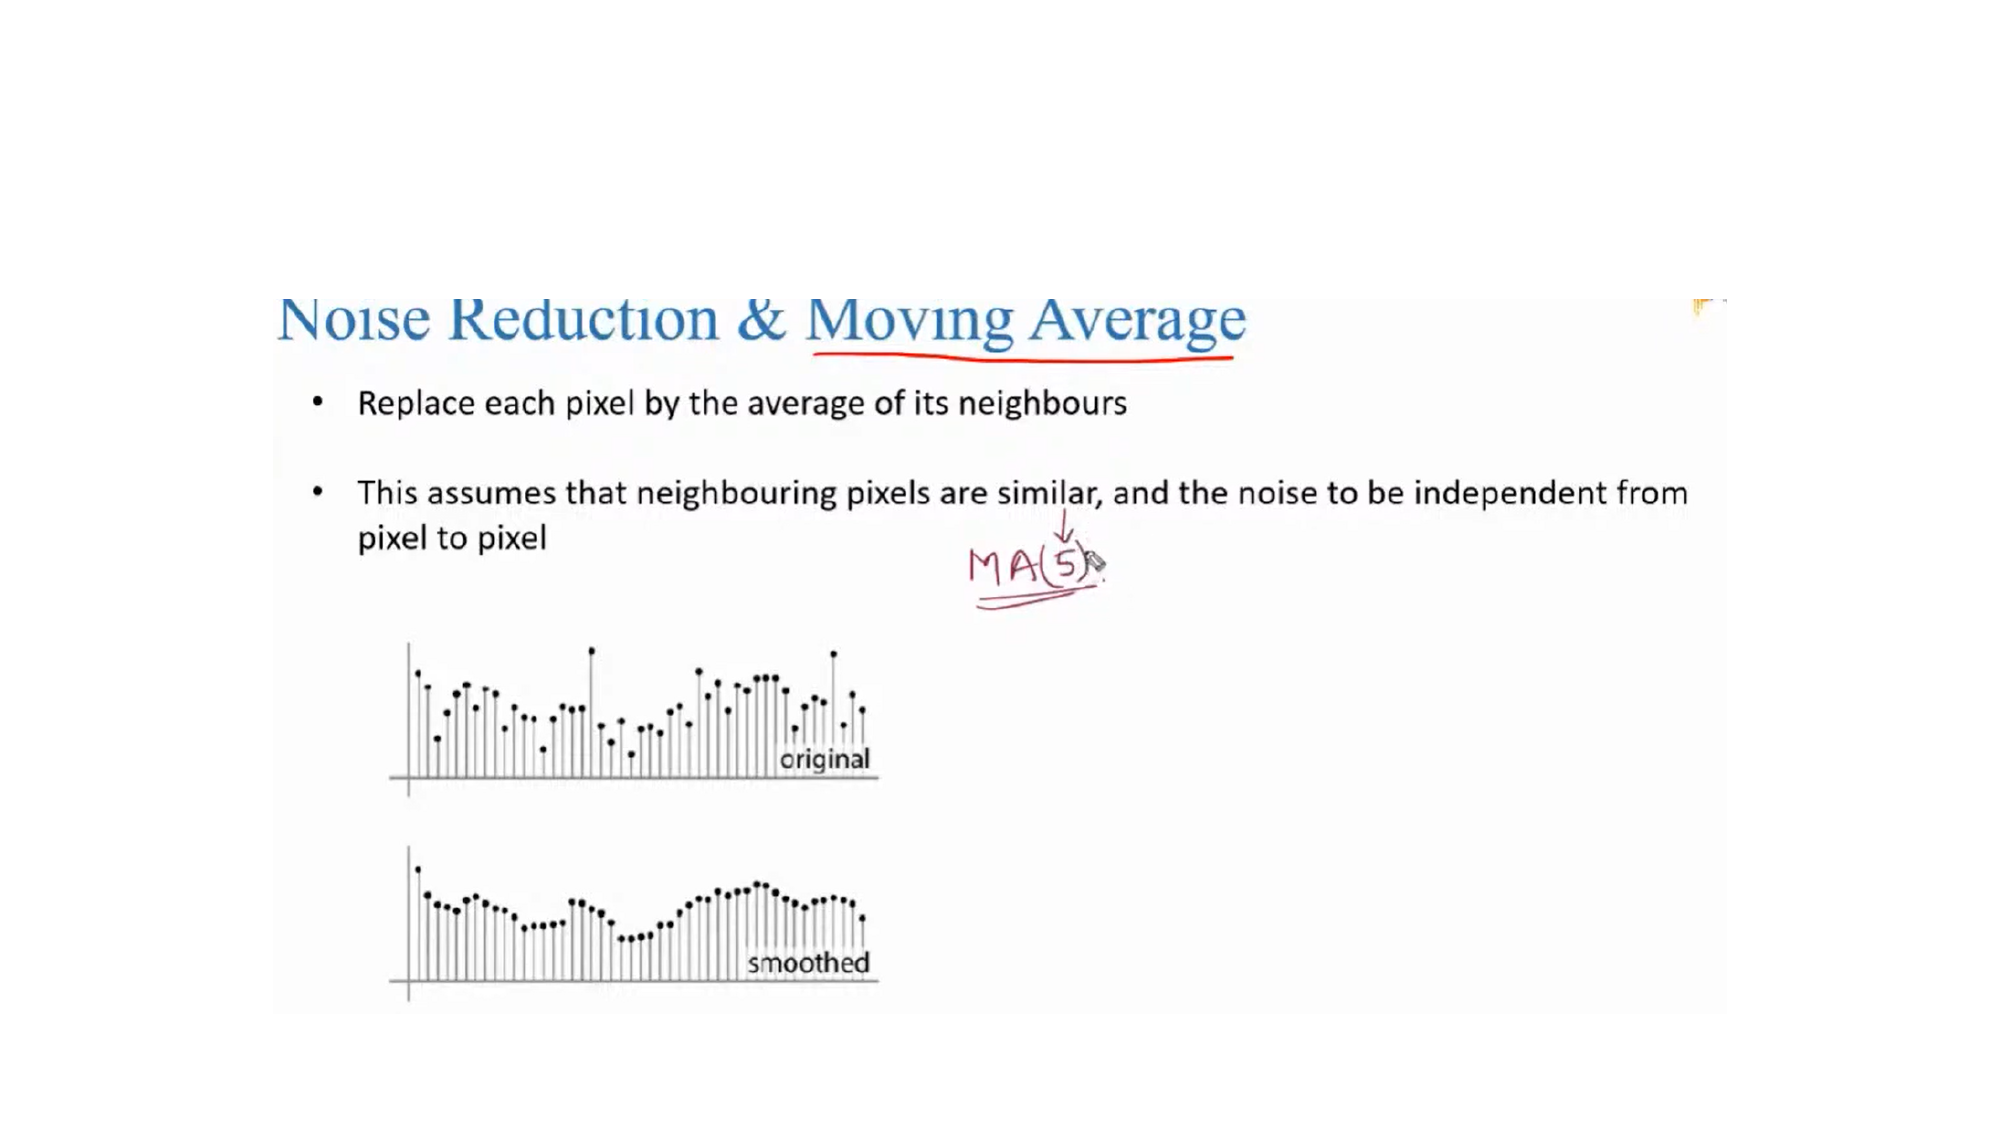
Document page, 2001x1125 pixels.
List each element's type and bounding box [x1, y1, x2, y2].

list [273, 299, 1727, 1014]
